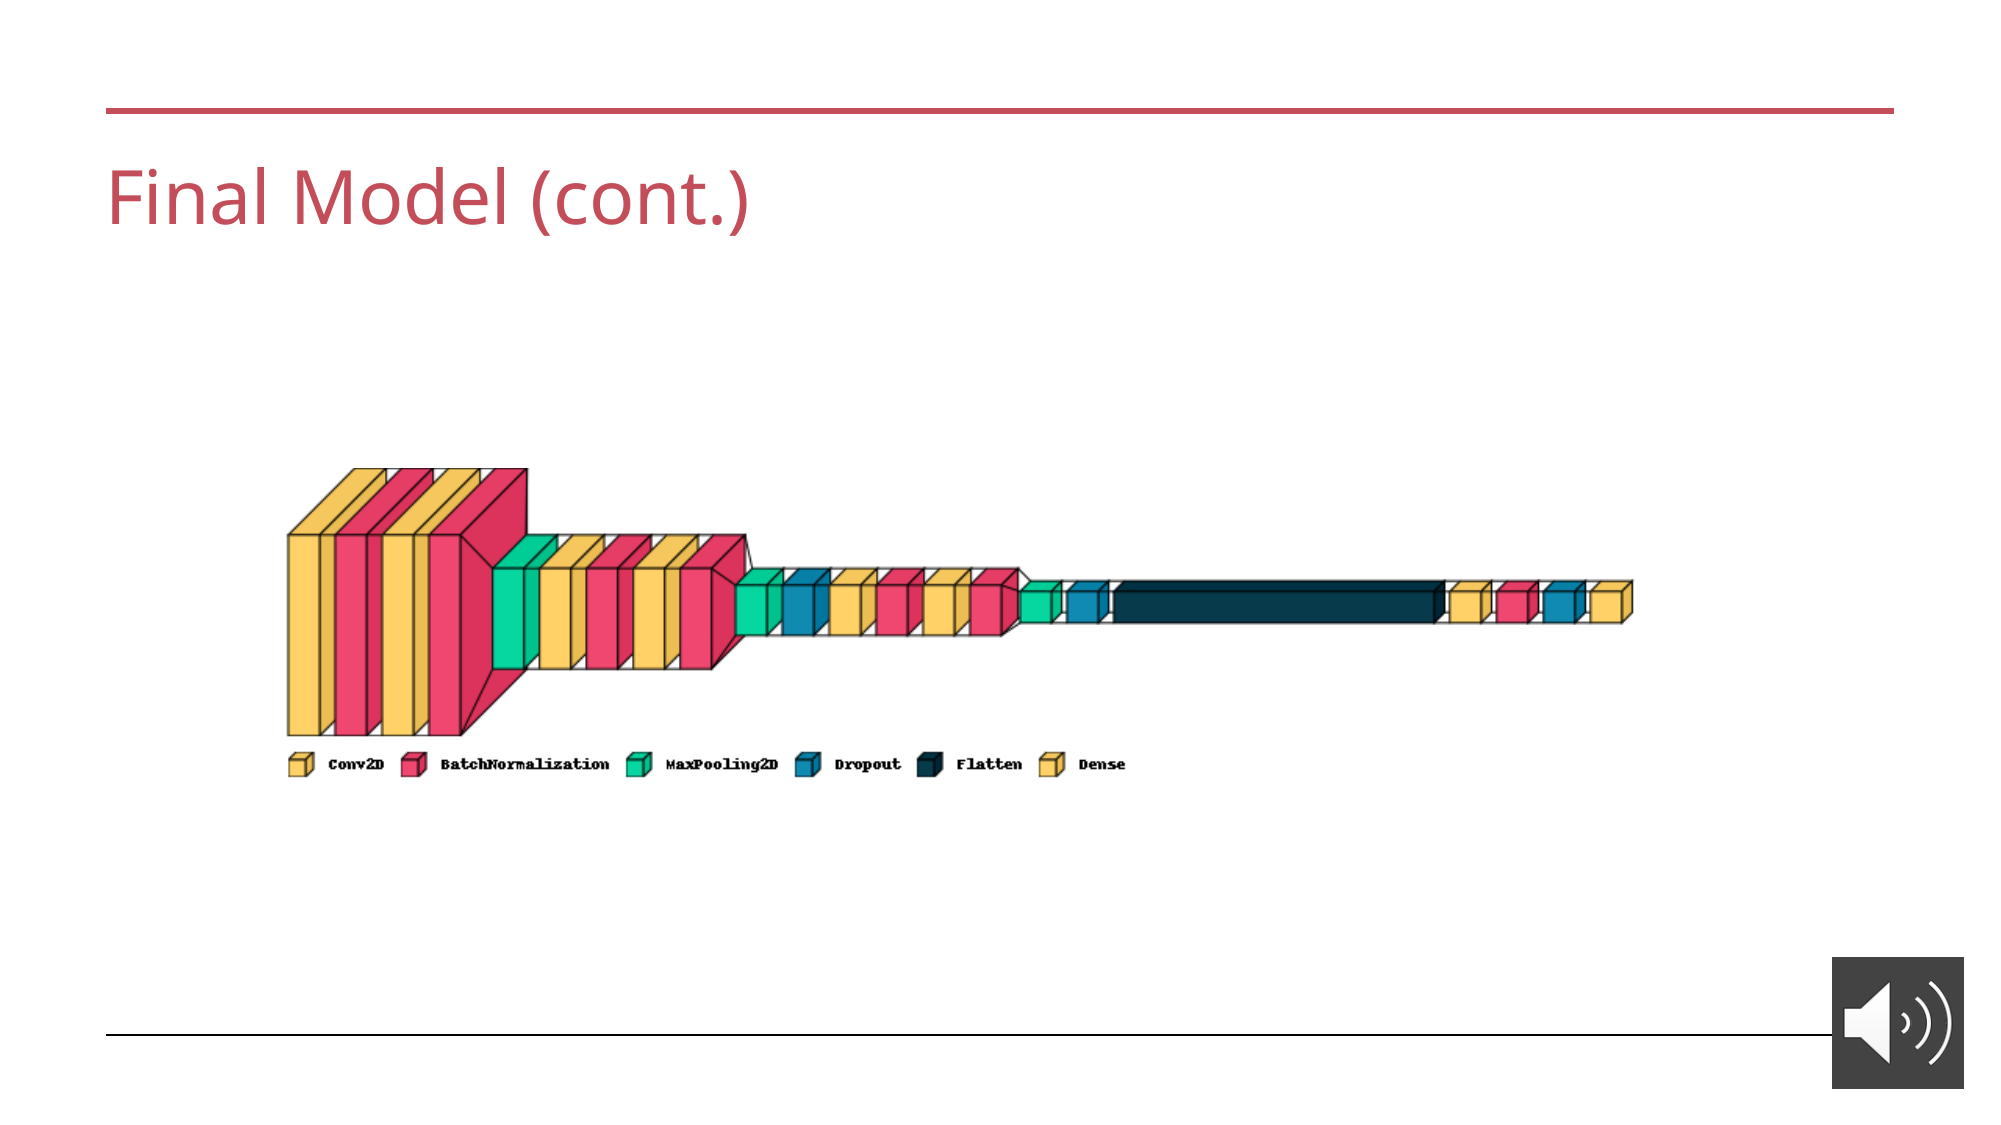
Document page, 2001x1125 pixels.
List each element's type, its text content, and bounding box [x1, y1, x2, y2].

title Final Model (cont.) [90, 156, 1894, 333]
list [273, 468, 1649, 793]
picture [1831, 956, 1965, 1090]
